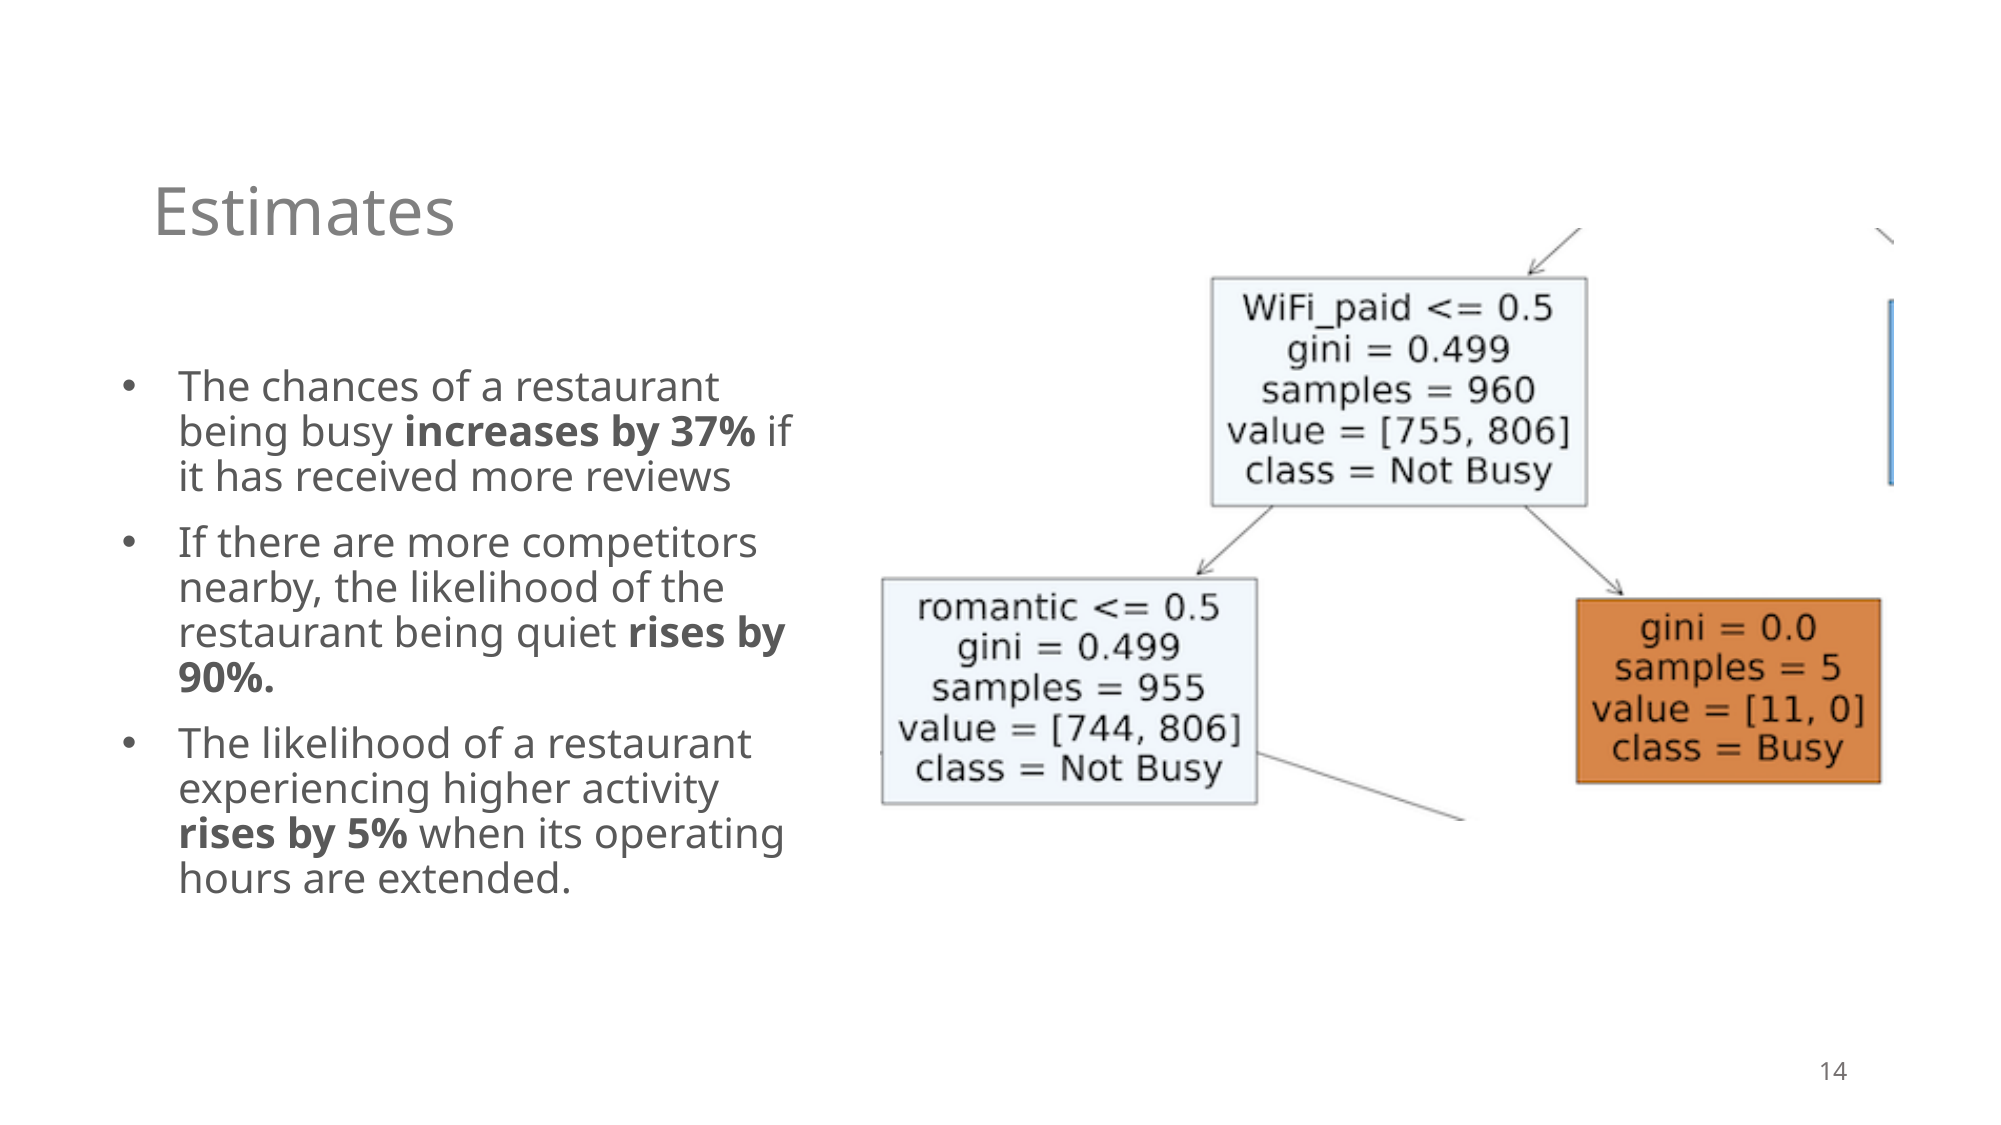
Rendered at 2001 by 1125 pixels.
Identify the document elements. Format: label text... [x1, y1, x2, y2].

list The chances of a restaurant being busy increases by 37% if it has received more reviews If there are more competitors nearby, the likelihood of the restaurant being quiet rises by 90%. The likelihood of a restaurant experiencing higher activity rises by 5% when its operating hours are extended. [106, 286, 829, 1043]
slide_number 14 [1412, 1042, 1863, 1103]
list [880, 228, 1894, 821]
title Estimates [137, 75, 783, 286]
